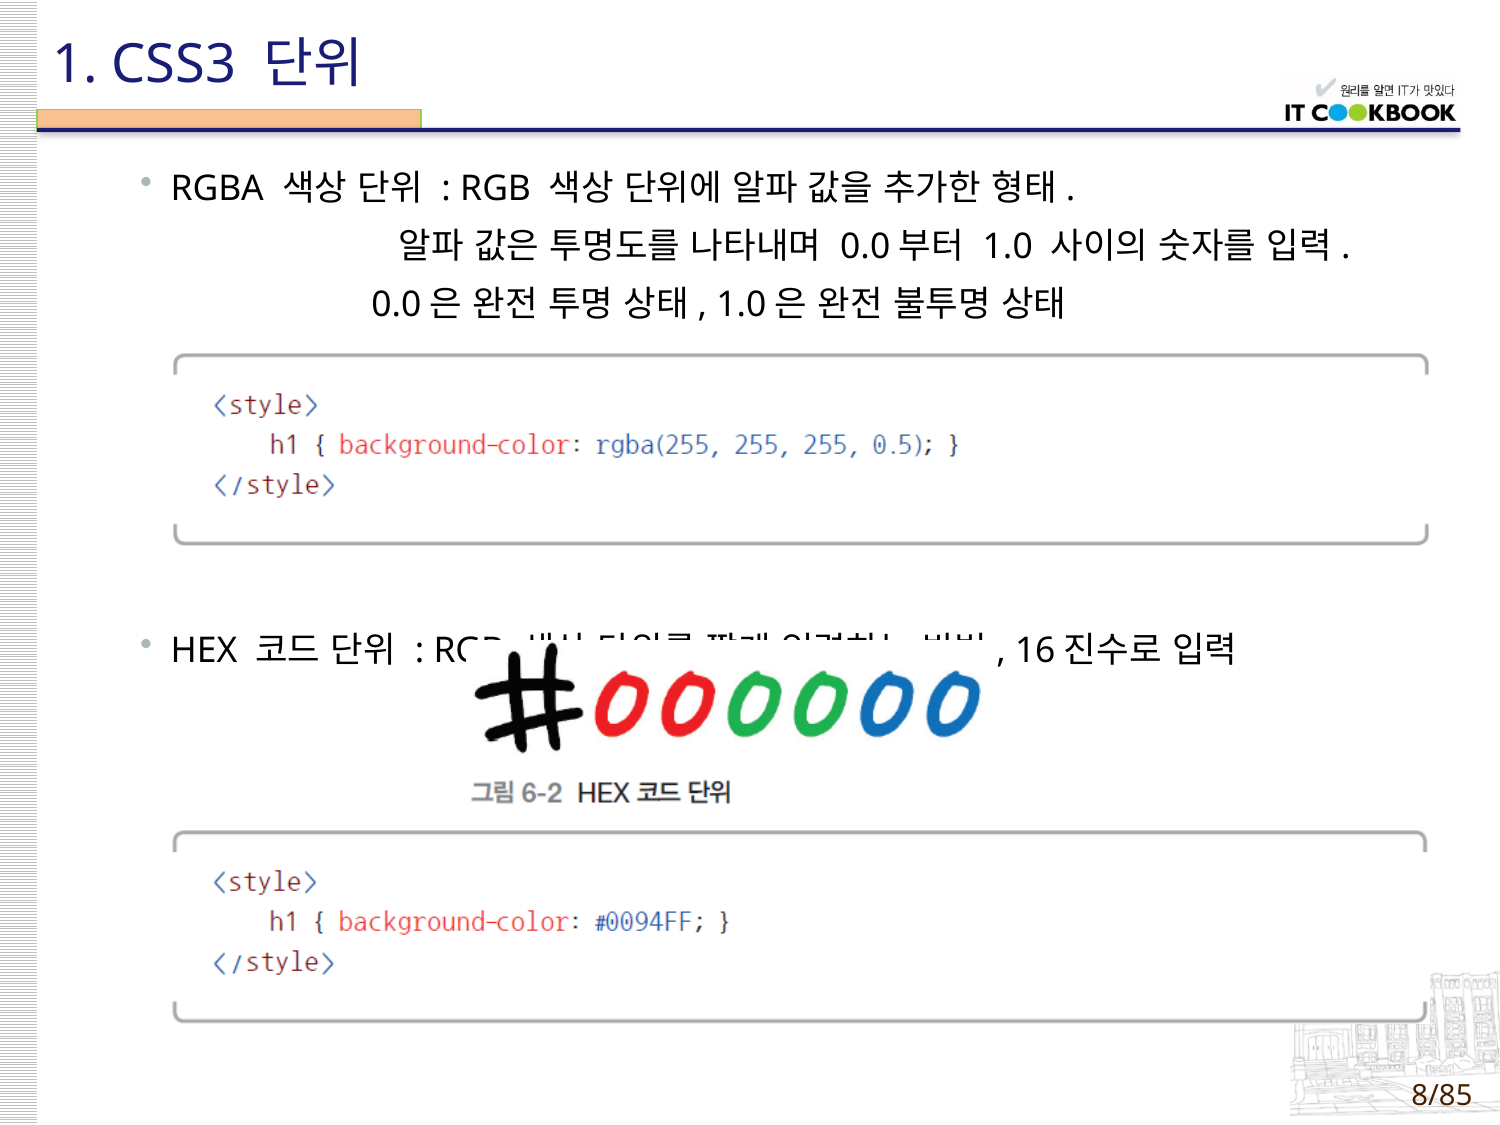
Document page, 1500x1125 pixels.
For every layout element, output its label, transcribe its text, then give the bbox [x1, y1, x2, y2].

picture [1281, 75, 1459, 123]
picture [1442, 1095, 1451, 1103]
picture [170, 829, 1430, 1024]
picture [170, 351, 1430, 549]
title 1. CSS3 단위 [37, 13, 1278, 109]
picture [1415, 1095, 1424, 1103]
picture [466, 640, 986, 812]
list RGBA 색상 단위 : RGB 색상 단위에 알파 값을 추가한 형태. 알파 값은 투명도를 나타내며 0.0부터 1.0 사이의 숫자를 입력. 0.0은 완전 투명 상태, 1.0은 완전 불투명 상태 HEX 코드 단위 : RGB 색상 단위를 짧게 입력하는 방법, 16진수로 입력 [37, 152, 1463, 1091]
picture [1290, 874, 1500, 1125]
